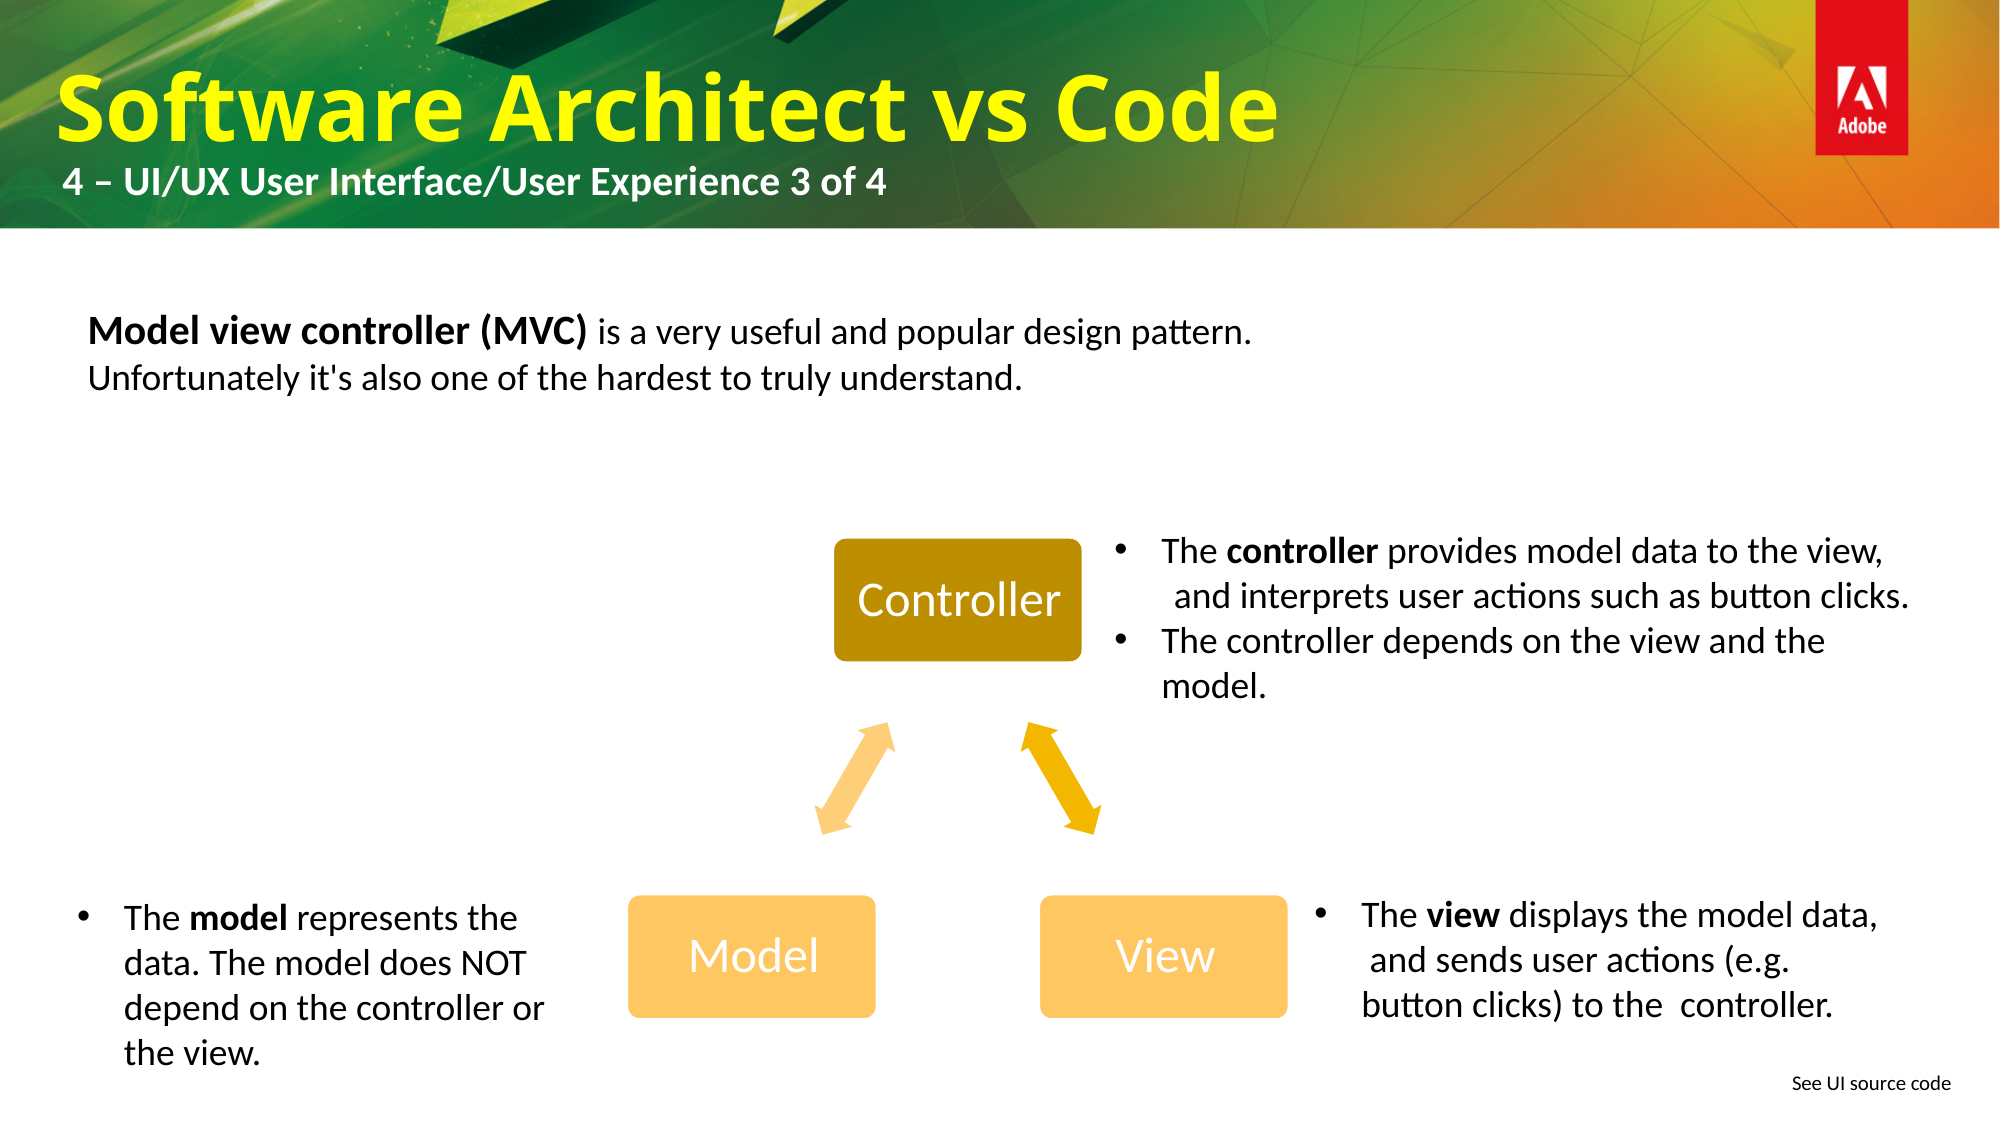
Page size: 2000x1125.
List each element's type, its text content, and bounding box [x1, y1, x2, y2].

text_box The controller provides model data to the view, and interprets user actions such as button clicks. The controller depends on the view and the model. [1099, 518, 1938, 714]
text_box Model view controller (MVC) is a very useful and popular design pattern. Unfortunately it's also one of the hardest to truly understand. [72, 295, 1277, 406]
text_box See UI source code [1777, 1062, 1967, 1103]
text_box Software Architect vs Code [40, 0, 1811, 224]
picture [0, 0, 2000, 1125]
text_box The view displays the model data, and sends user actions (e.g. button clicks) to the controller. [1299, 882, 1900, 1033]
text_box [549, 537, 1367, 1020]
text_box 4 – UI/UX User Interface/User Experience 3 of 4 [47, 146, 903, 212]
text_box The model represents the data. The model does NOT depend on the controller or the view. [62, 885, 587, 1081]
